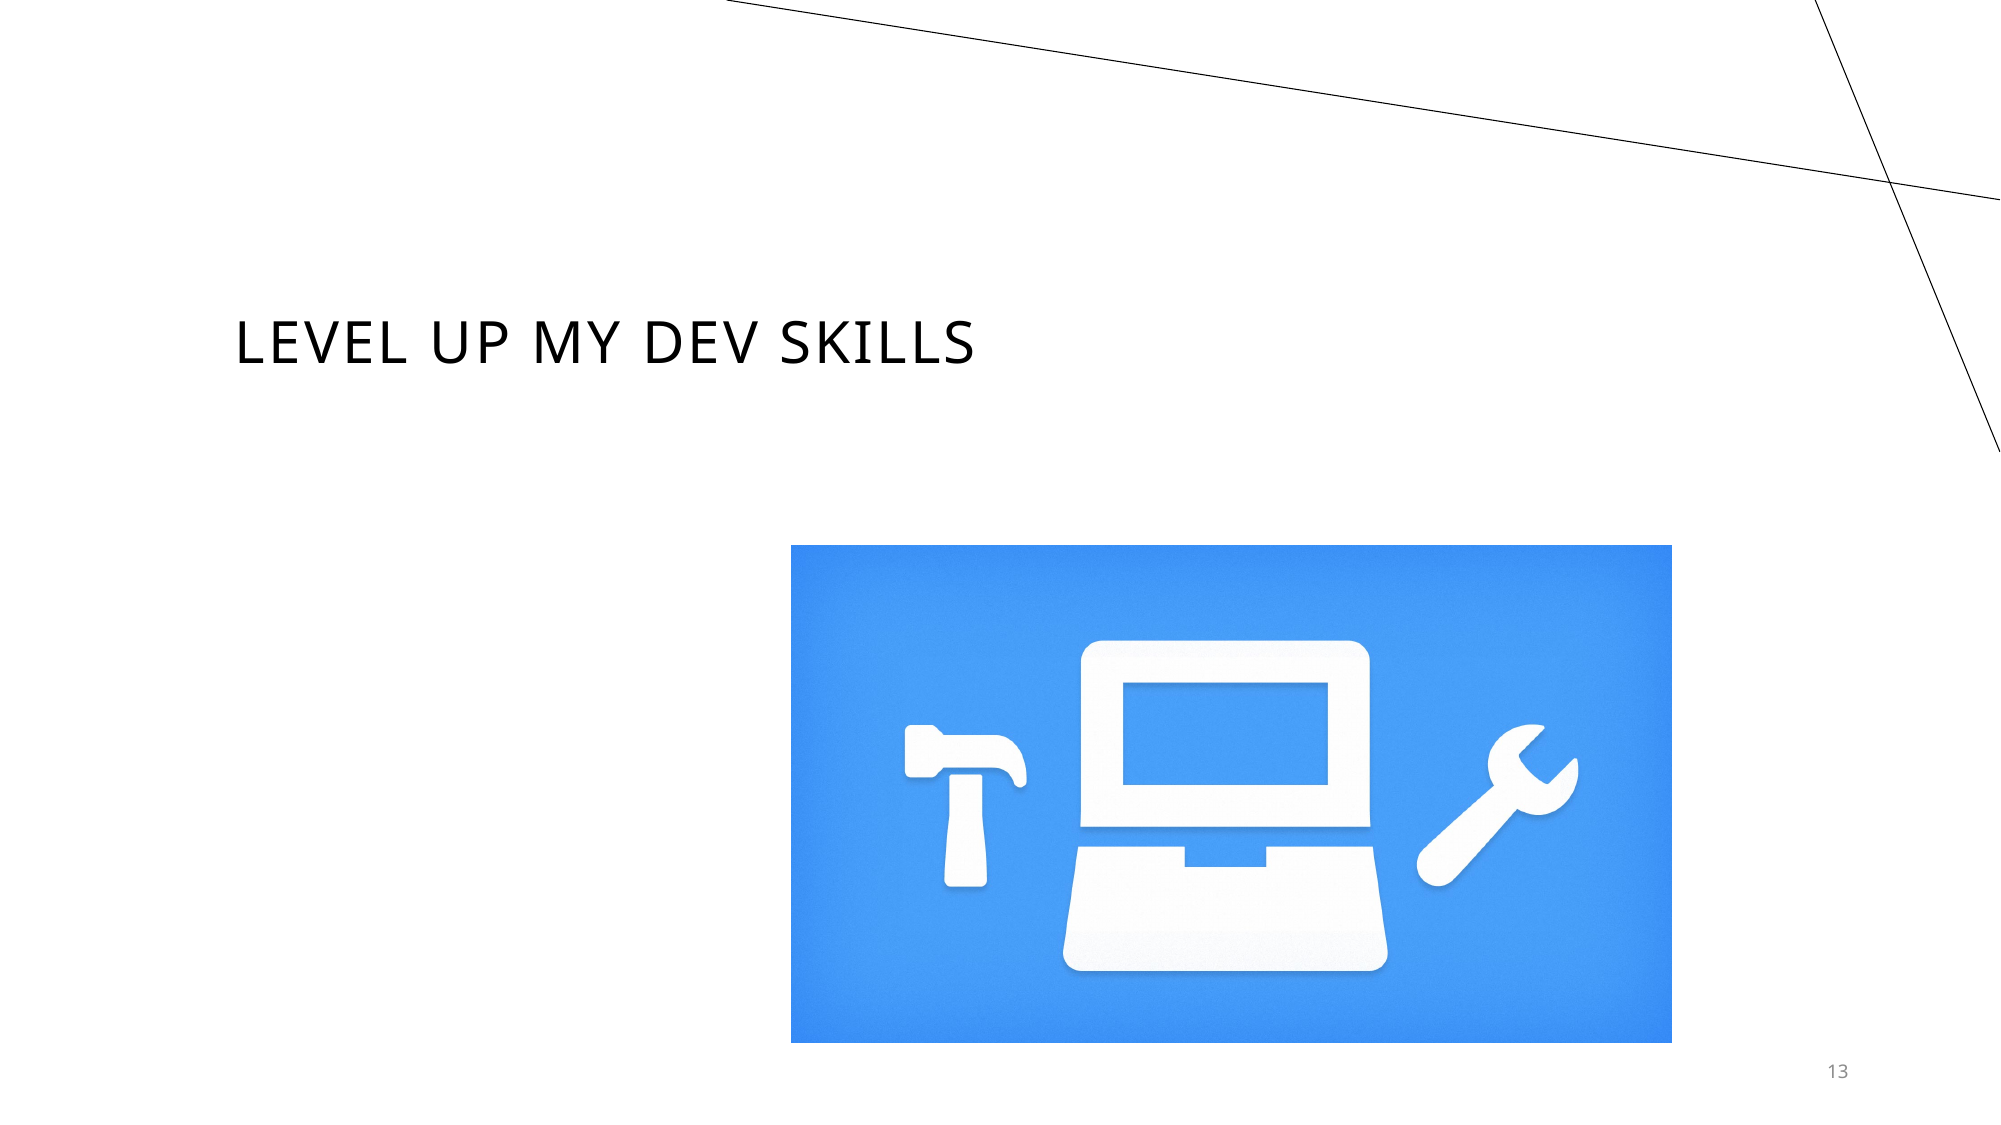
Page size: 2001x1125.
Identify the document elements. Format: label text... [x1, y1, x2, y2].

title Level up my dev skills [219, 91, 1853, 384]
picture [791, 545, 1672, 1043]
slide_number 13 [1701, 1042, 1864, 1103]
